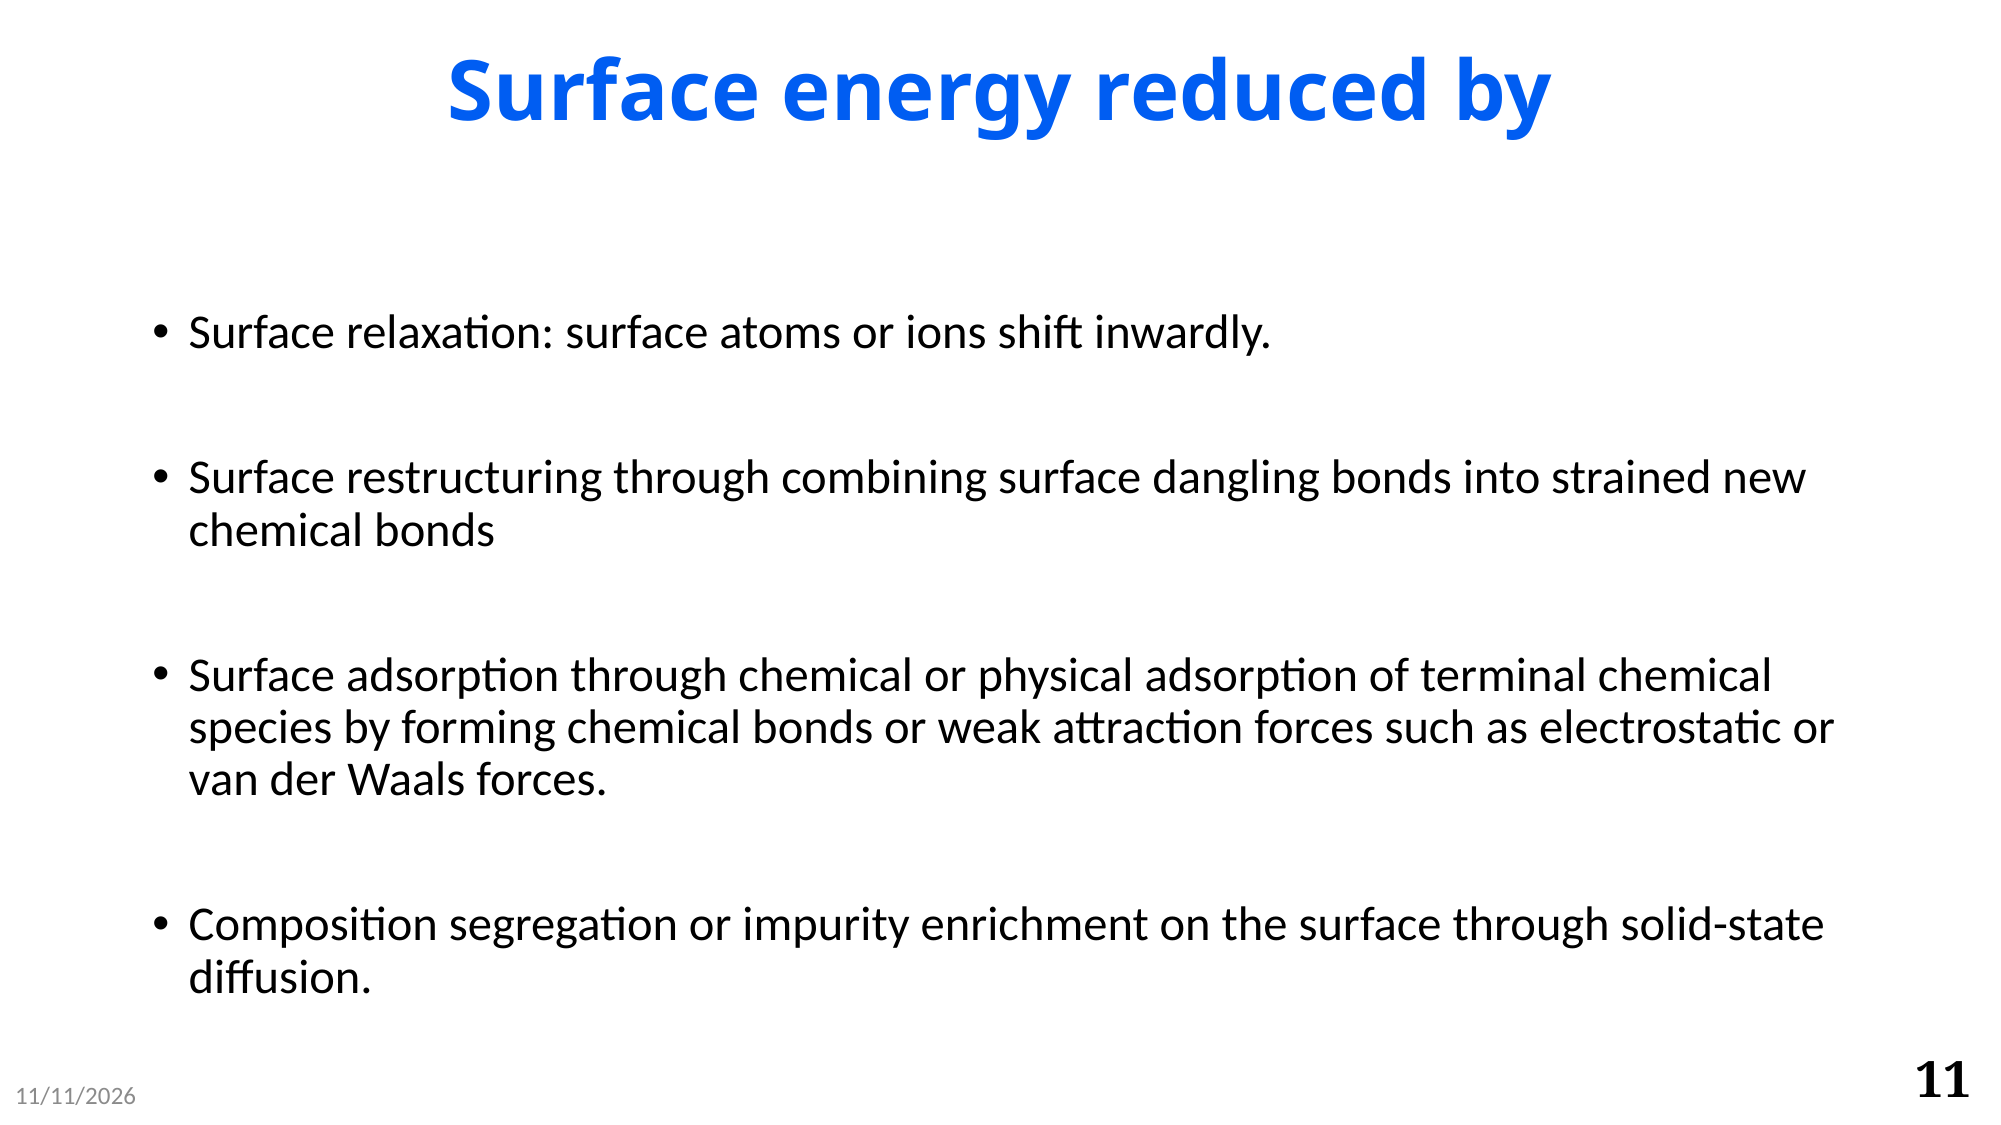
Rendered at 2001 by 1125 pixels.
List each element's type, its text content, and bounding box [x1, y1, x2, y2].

list Surface relaxation: surface atoms or ions shift inwardly. Surface restructuring through combining surface dangling bonds into strained new chemical bonds Surface adsorption through chemical or physical adsorption of terminal chemical species by forming chemical bonds or weak attraction forces such as electrostatic or van der Waals forces. Composition segregation or impurity enrichment on the surface through solid-state diffusion. [137, 299, 1863, 1014]
slide_number 11 [1536, 1051, 1987, 1112]
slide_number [0, 1065, 450, 1125]
title Surface energy reduced by [137, 0, 1863, 188]
